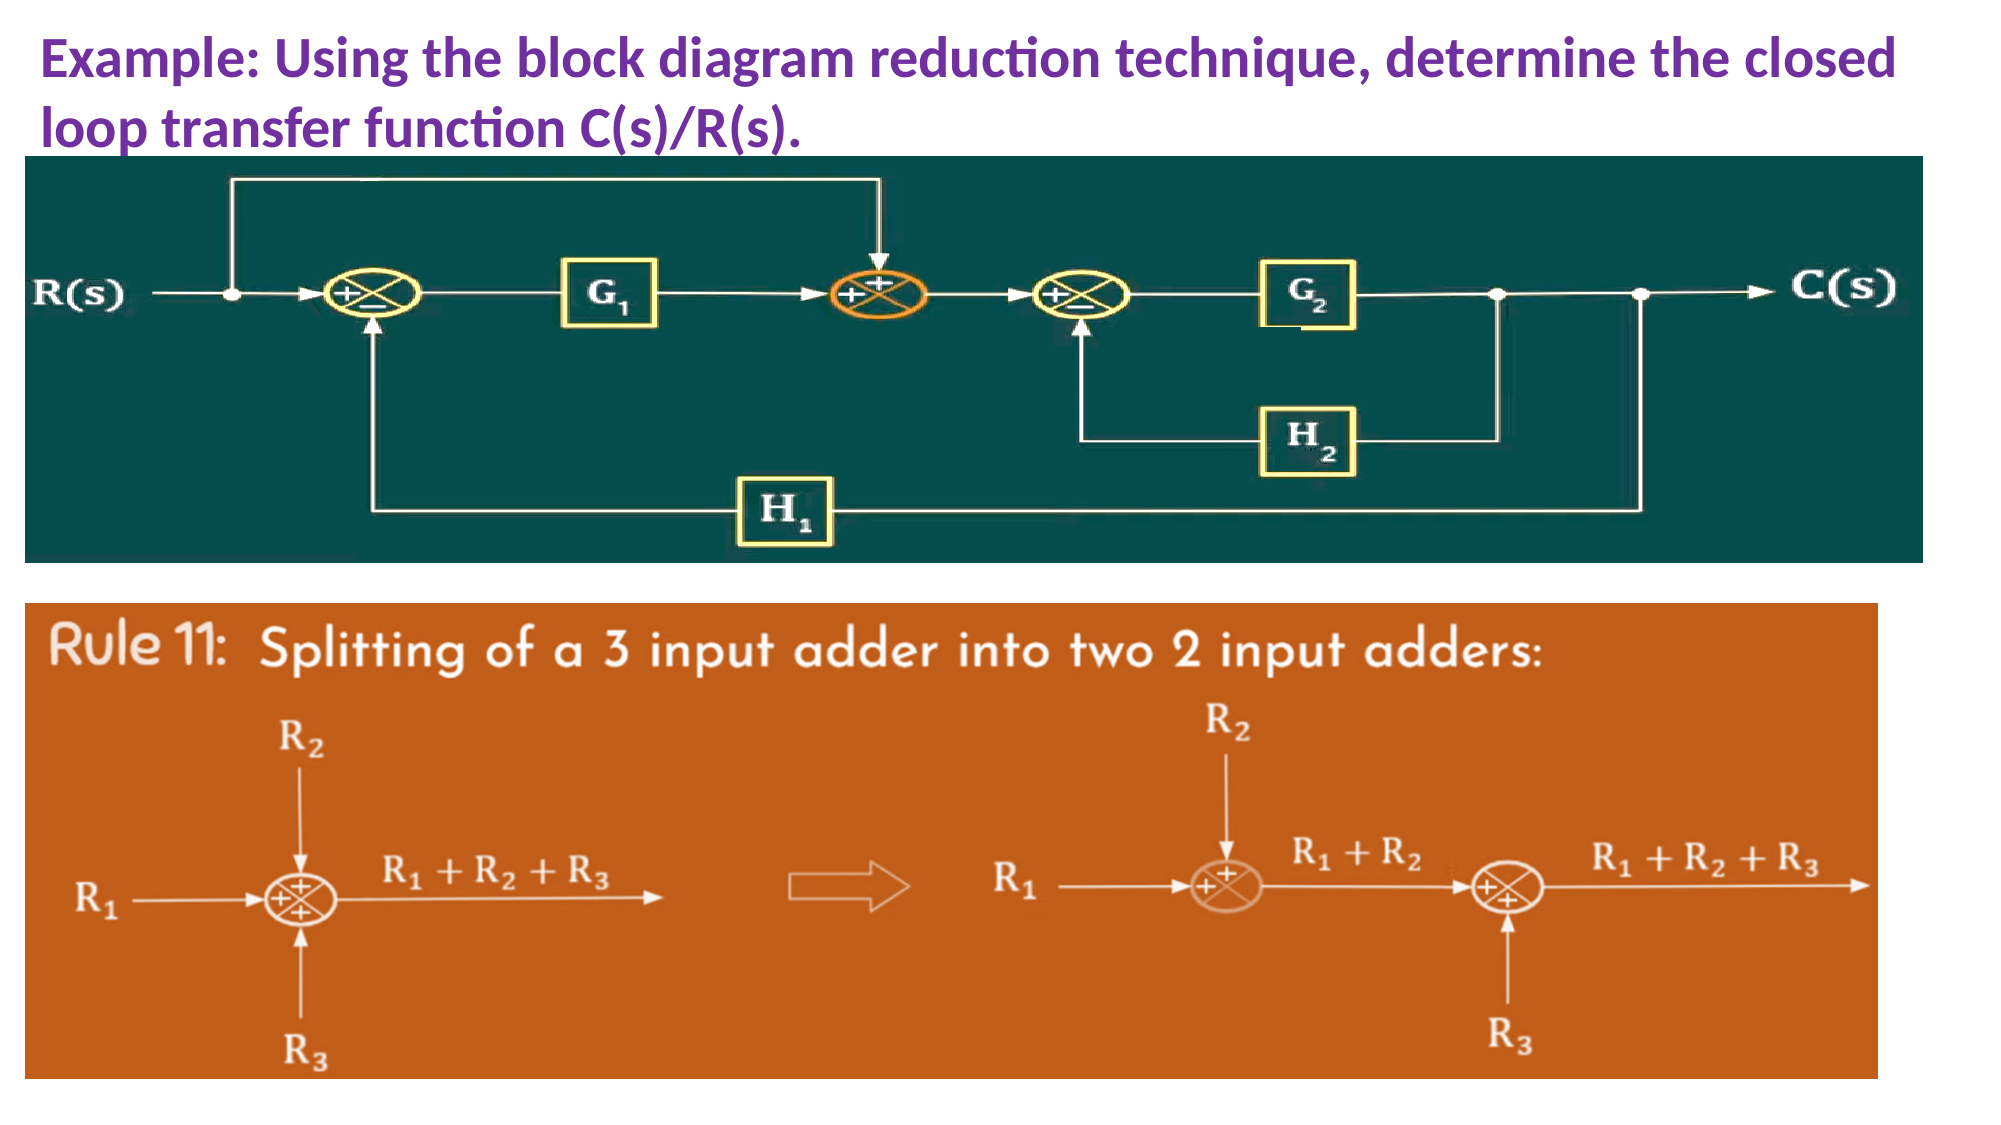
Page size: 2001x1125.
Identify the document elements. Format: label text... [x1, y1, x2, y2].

picture [25, 156, 1923, 563]
picture [25, 603, 1878, 1079]
text_box Example: Using the block diagram reduction technique, determine the closed loop transfer function C(s)/R(s). [25, 12, 1986, 167]
